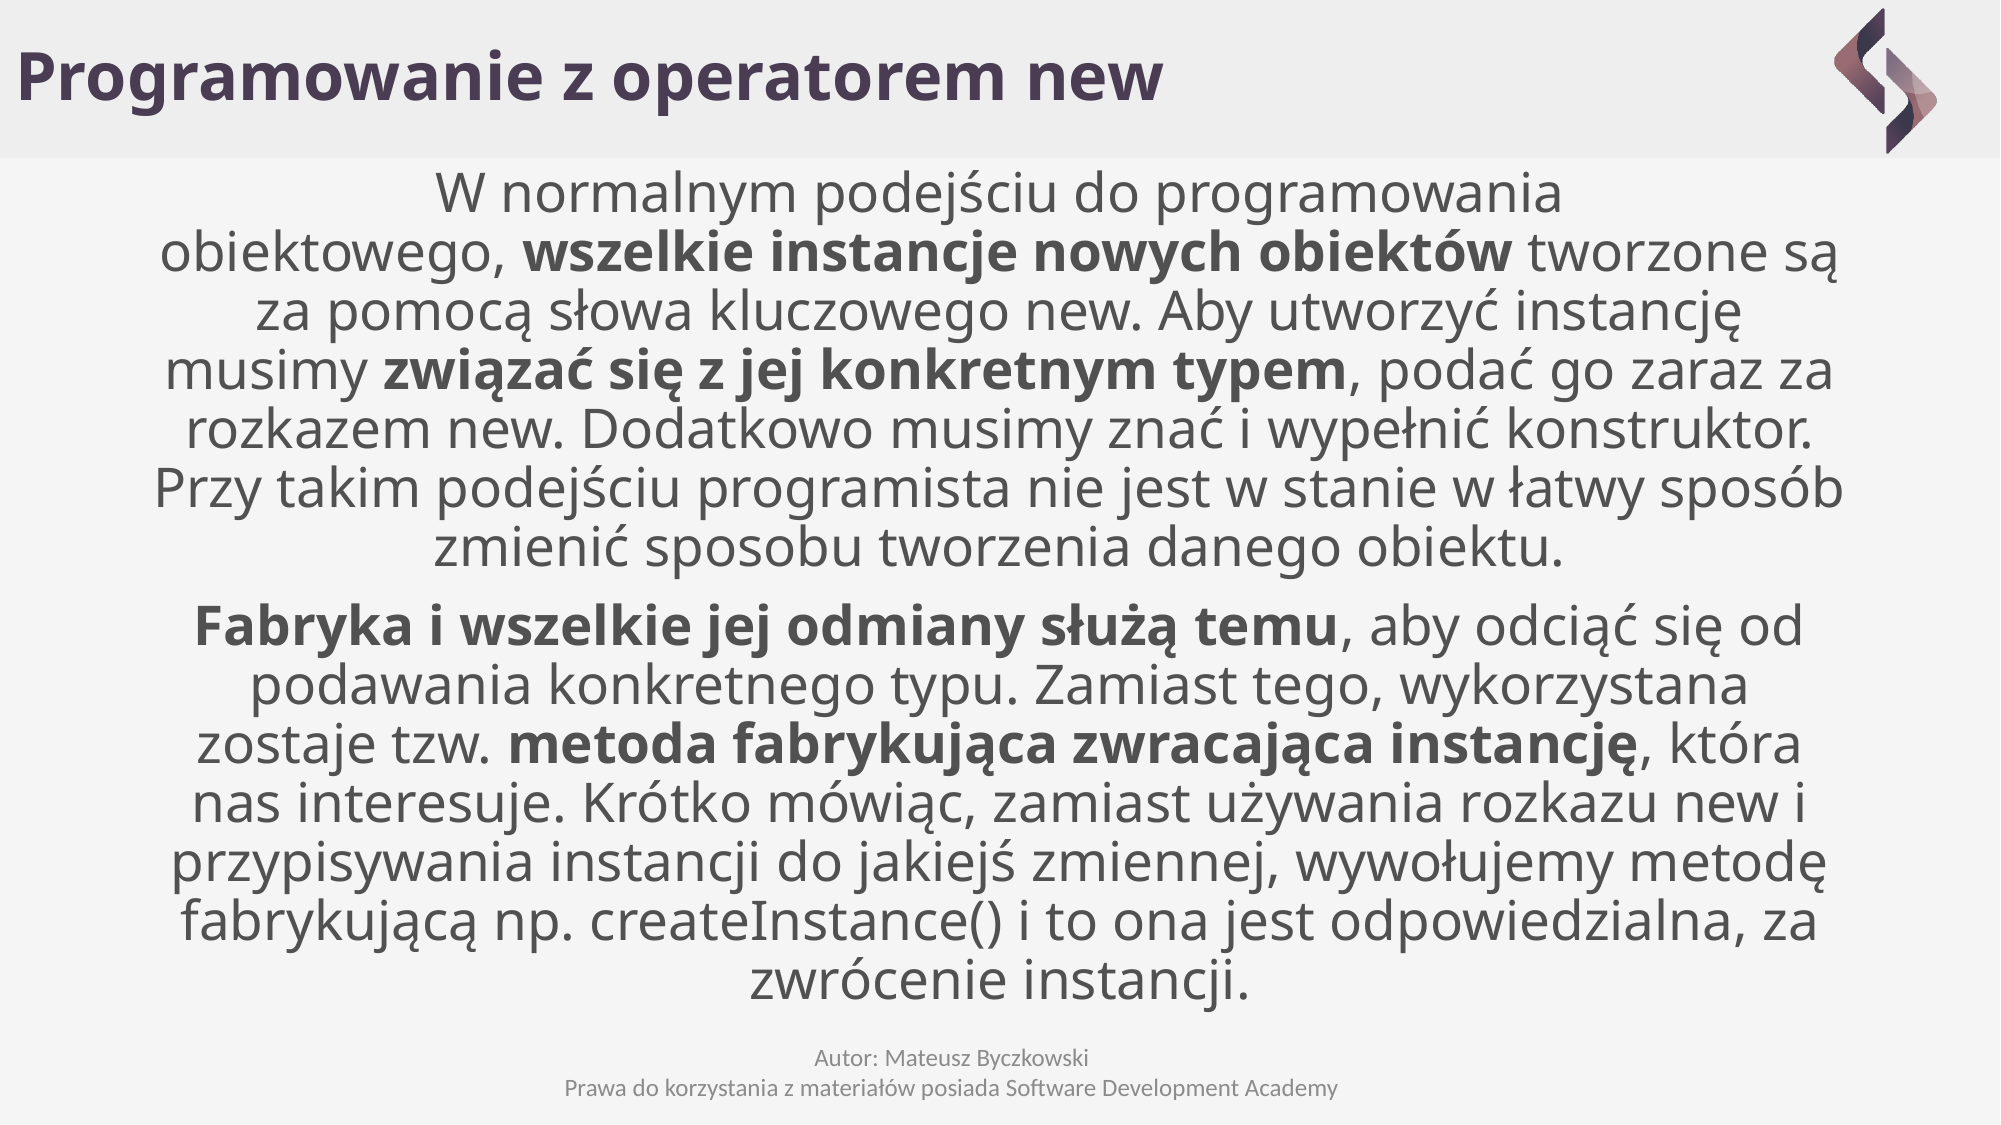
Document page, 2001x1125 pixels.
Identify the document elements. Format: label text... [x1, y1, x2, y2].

text_box Autor: Mateusz Byczkowski Prawa do korzystania z materiałów posiada Software Development Academy [495, 1041, 1409, 1102]
title Programowanie z operatorem new [0, 0, 1788, 158]
picture [1788, 0, 2001, 166]
list W normalnym podejściu do programowania obiektowego, wszelkie instancje nowych obiektów tworzone są za pomocą słowa kluczowego new. Aby utworzyć instancję musimy związać się z jej konkretnym typem, podać go zaraz za rozkazem new. Dodatkowo musimy znać i wypełnić konstruktor. Przy takim podejściu programista nie jest w stanie w łatwy sposób zmienić sposobu tworzenia danego obiektu. Fabryka i wszelkie jej odmiany służą temu, aby odciąć się od podawania konkretnego typu. Zamiast tego, wykorzystana zostaje tzw. metoda fabrykująca zwracająca instancję, która nas interesuje. Krótko mówiąc, zamiast używania rozkazu new i przypisywania instancji do jakiejś zmiennej, wywołujemy metodę fabrykującą np. createInstance() i to ona jest odpowiedzialna, za zwrócenie instancji. [137, 157, 1863, 1030]
